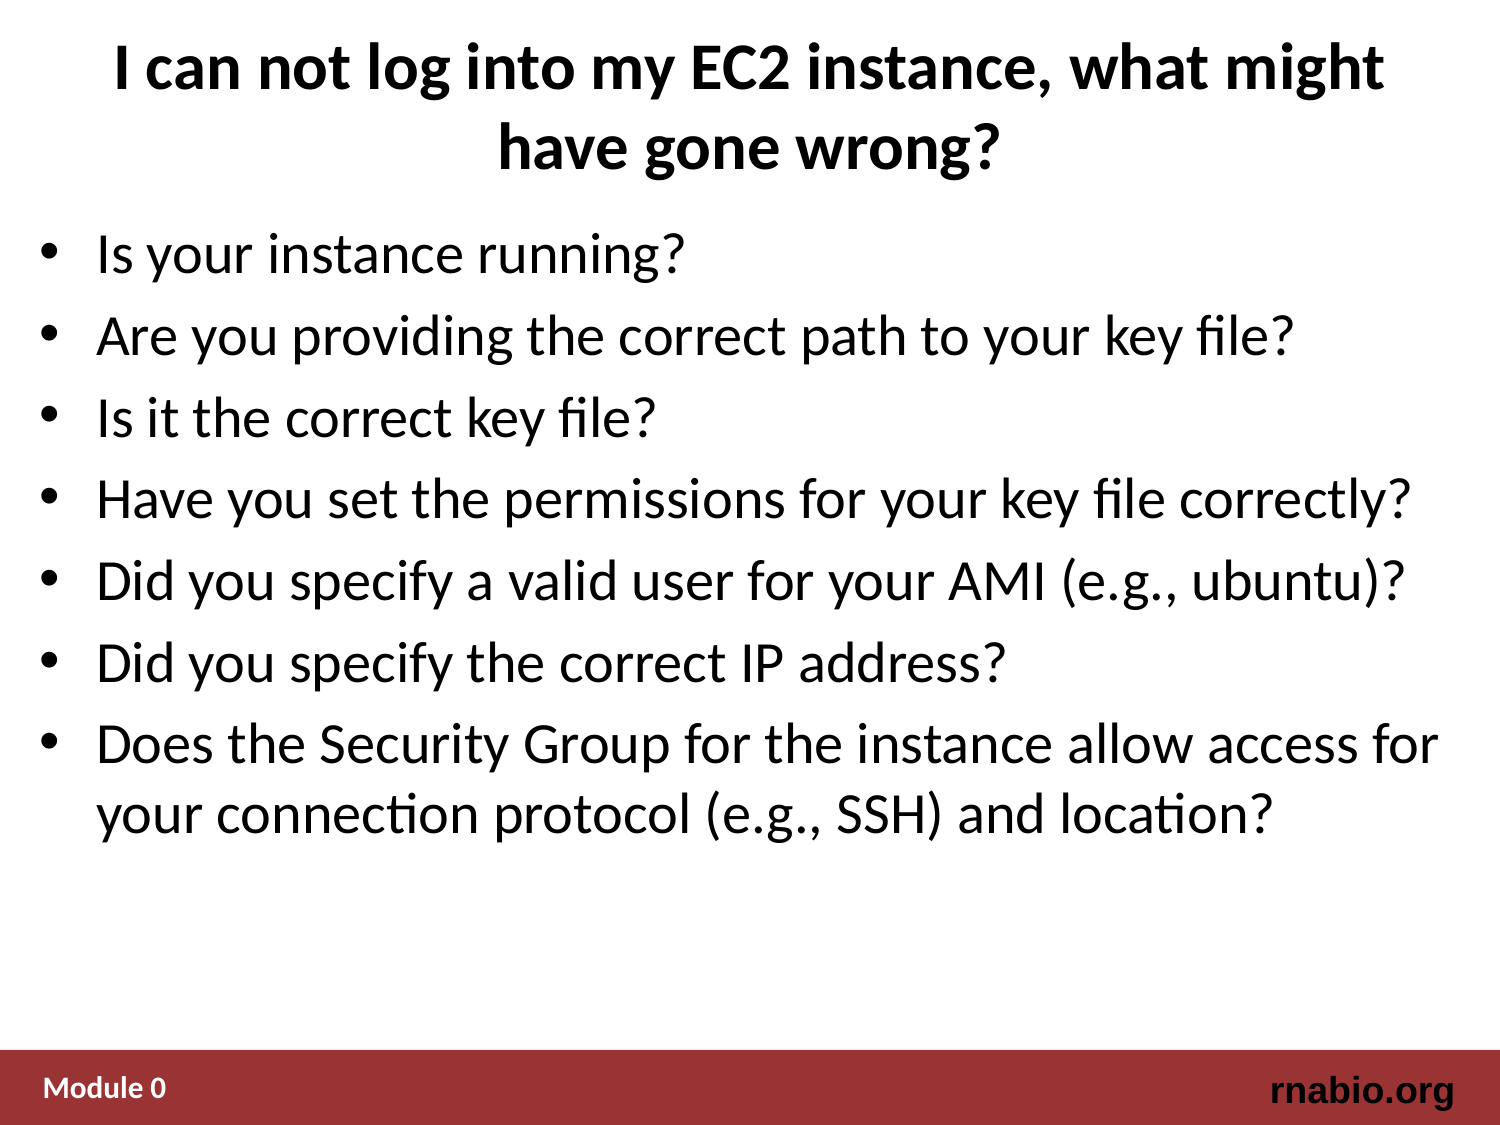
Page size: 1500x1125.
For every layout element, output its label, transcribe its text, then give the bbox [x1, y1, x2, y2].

list Is your instance running? Are you providing the correct path to your key file? Is it the correct key file? Have you set the permissions for your key file correctly? Did you specify a valid user for your AMI (e.g., ubuntu)? Did you specify the correct IP address? Does the Security Group for the instance allow access for your connection protocol (e.g., SSH) and location? [24, 208, 1475, 1038]
title I can not log into my EC2 instance, what might have gone wrong? [24, 8, 1475, 197]
